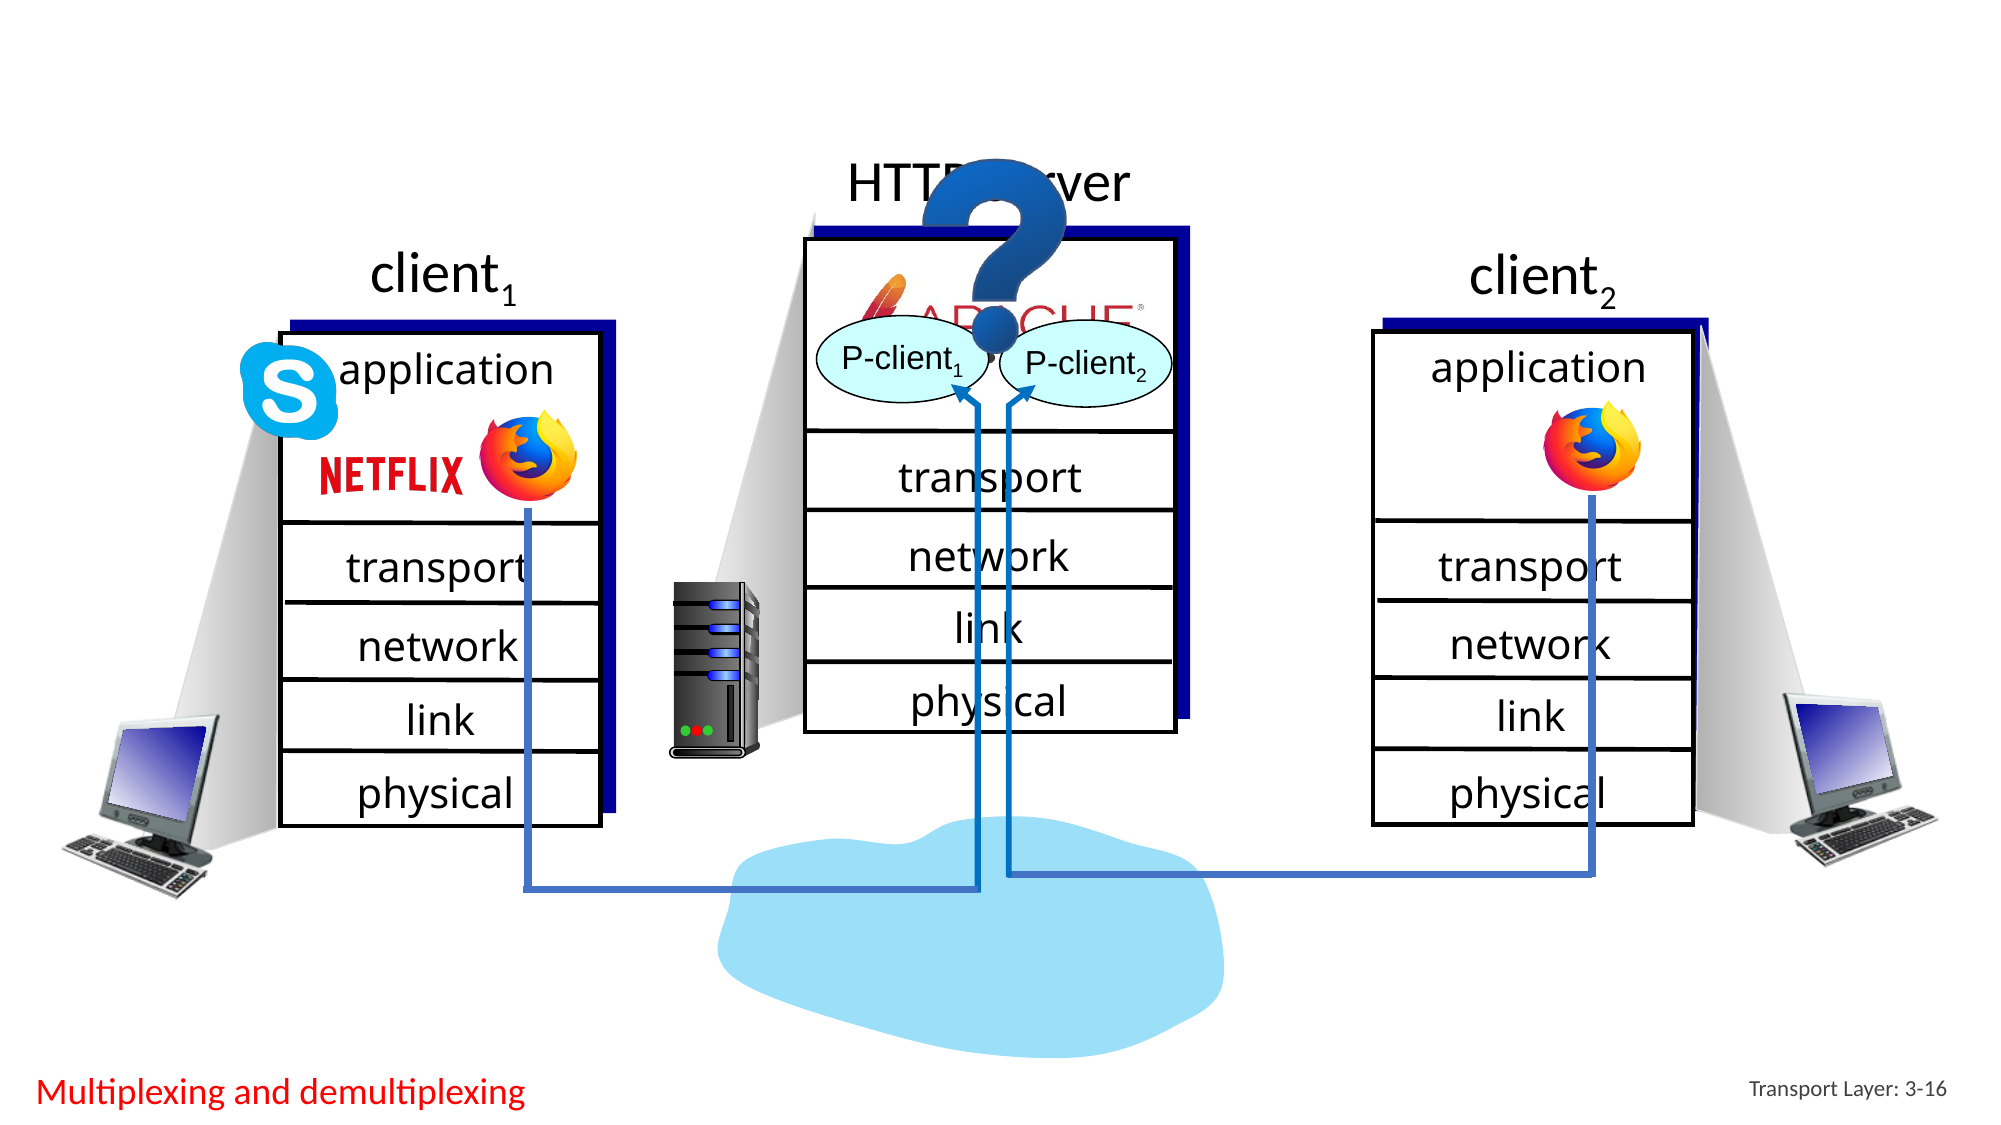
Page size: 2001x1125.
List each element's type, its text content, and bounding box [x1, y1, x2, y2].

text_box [23, 135, 1977, 914]
slide_number Transport Layer: 3-16 [1512, 1056, 1963, 1117]
picture [866, 123, 1134, 390]
text_box [717, 914, 1225, 1059]
text_box Multiplexing and demultiplexing [1, 1059, 1002, 1120]
